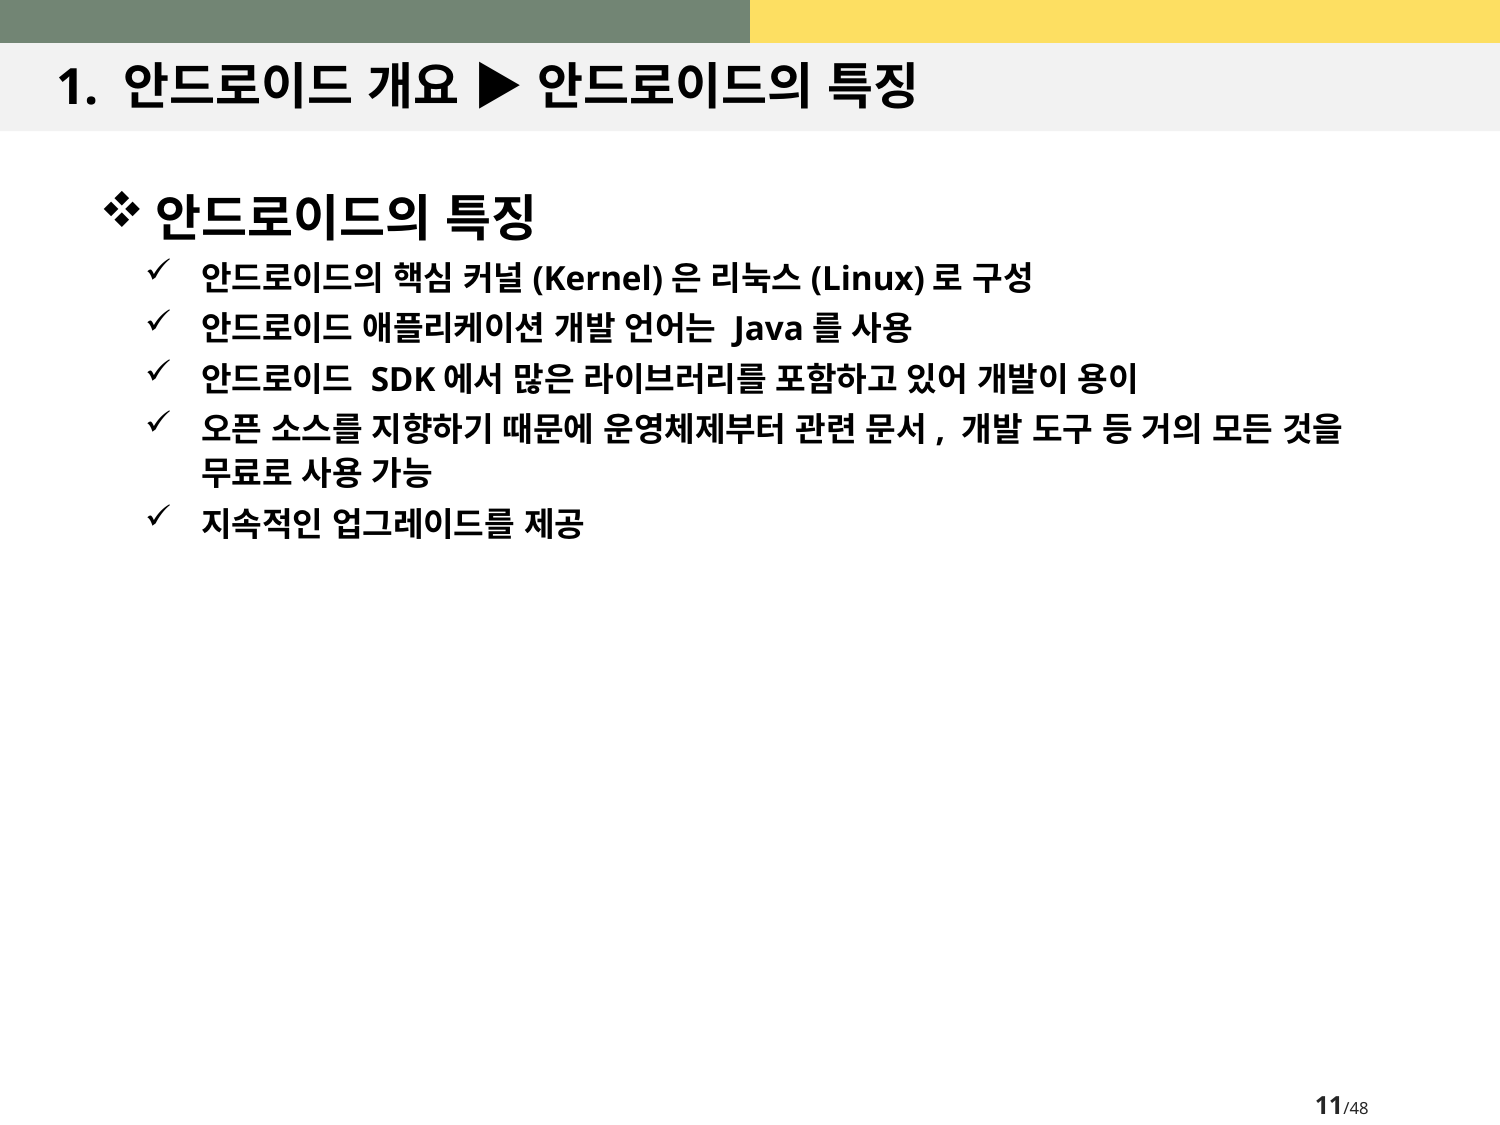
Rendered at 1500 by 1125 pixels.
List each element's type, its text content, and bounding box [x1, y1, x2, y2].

list 안드로이드의 특징 안드로이드의 핵심 커널(Kernel)은 리눅스(Linux)로 구성 안드로이드 애플리케이션 개발 언어는 Java를 사용 안드로이드 SDK에서 많은 라이브러리를 포함하고 있어 개발이 용이 오픈 소스를 지향하기 때문에 운영체제부터 관련 문서, 개발 도구 등 거의 모든 것을 무료로 사용 가능 지속적인 업그레이드를 제공 [41, 172, 1459, 1048]
title 1. 안드로이드 개요 ▶ 안드로이드의 특징 [41, 42, 1459, 128]
